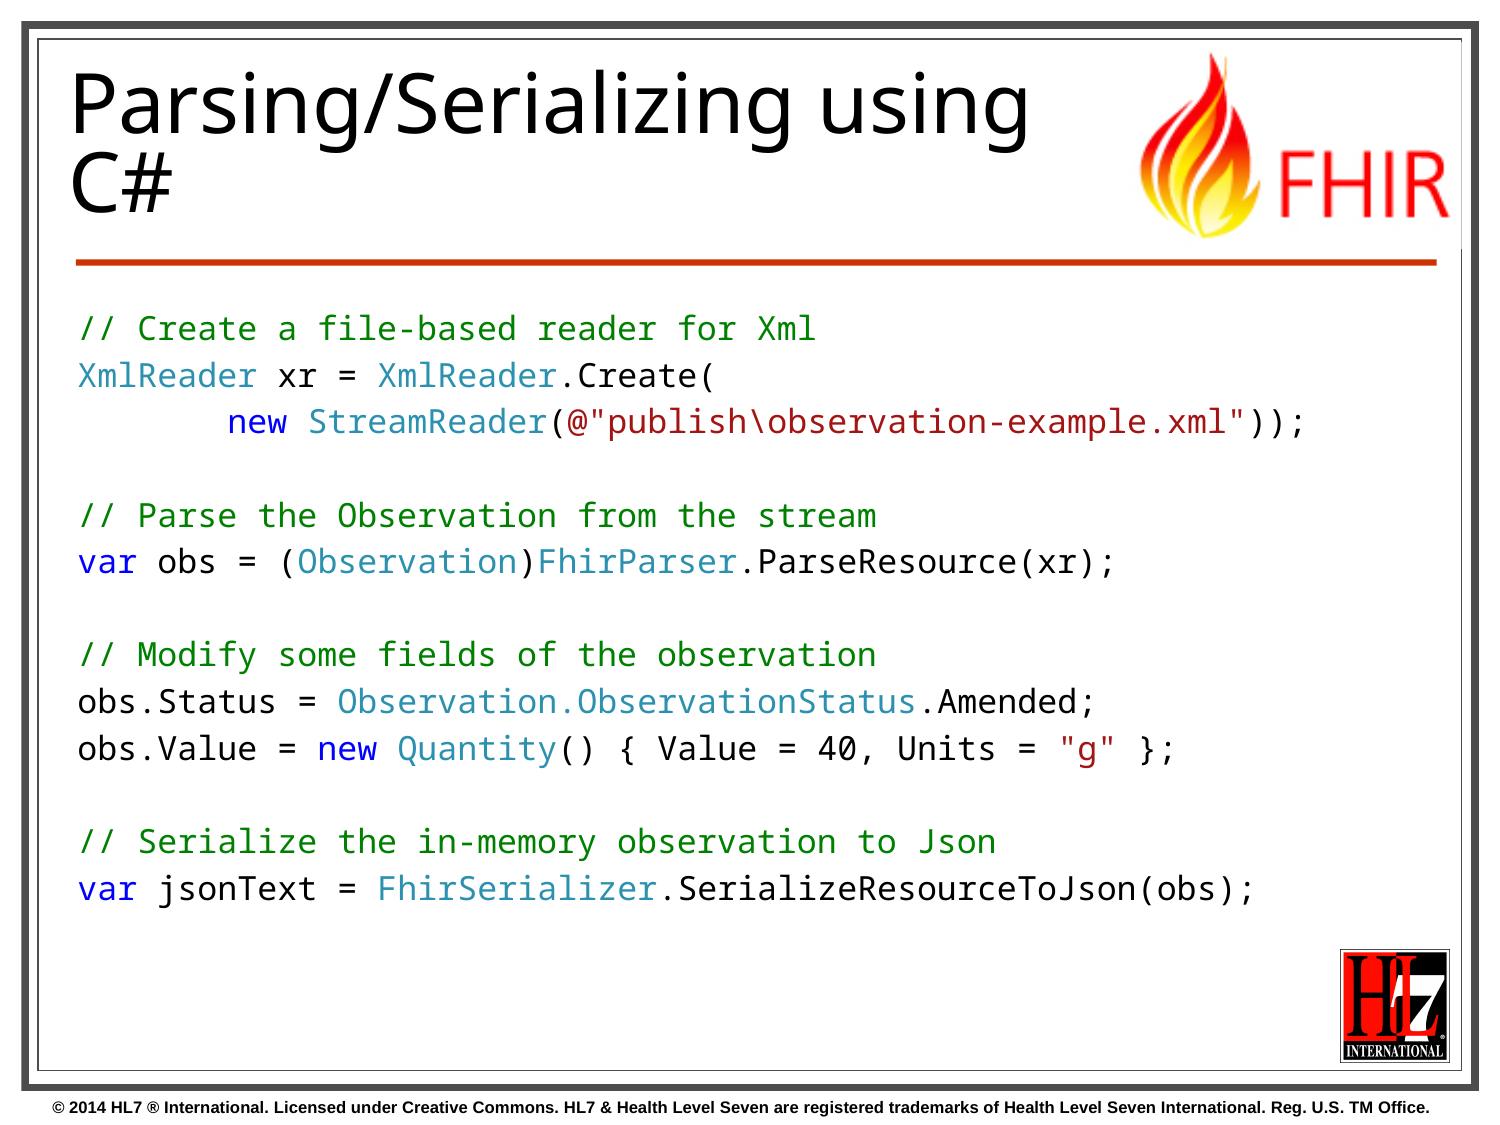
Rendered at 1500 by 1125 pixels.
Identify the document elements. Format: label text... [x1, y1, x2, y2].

picture [1128, 42, 1462, 249]
title Parsing/Serializing using C# [53, 54, 1128, 244]
picture [1340, 949, 1450, 1063]
list // Create a file-based reader for Xml XmlReader xr = XmlReader.Create( new StreamReader(@"publish\observation-example.xml")); // Parse the Observation from the stream var obs = (Observation)FhirParser.ParseResource(xr); // Modify some fields of the observation obs.Status = Observation.ObservationStatus.Amended; obs.Value = new Quantity() { Value = 40, Units = "g" }; // Serialize the in-memory observation to Json var jsonText = FhirSerializer.SerializeResourceToJson(obs); [62, 299, 1438, 1035]
